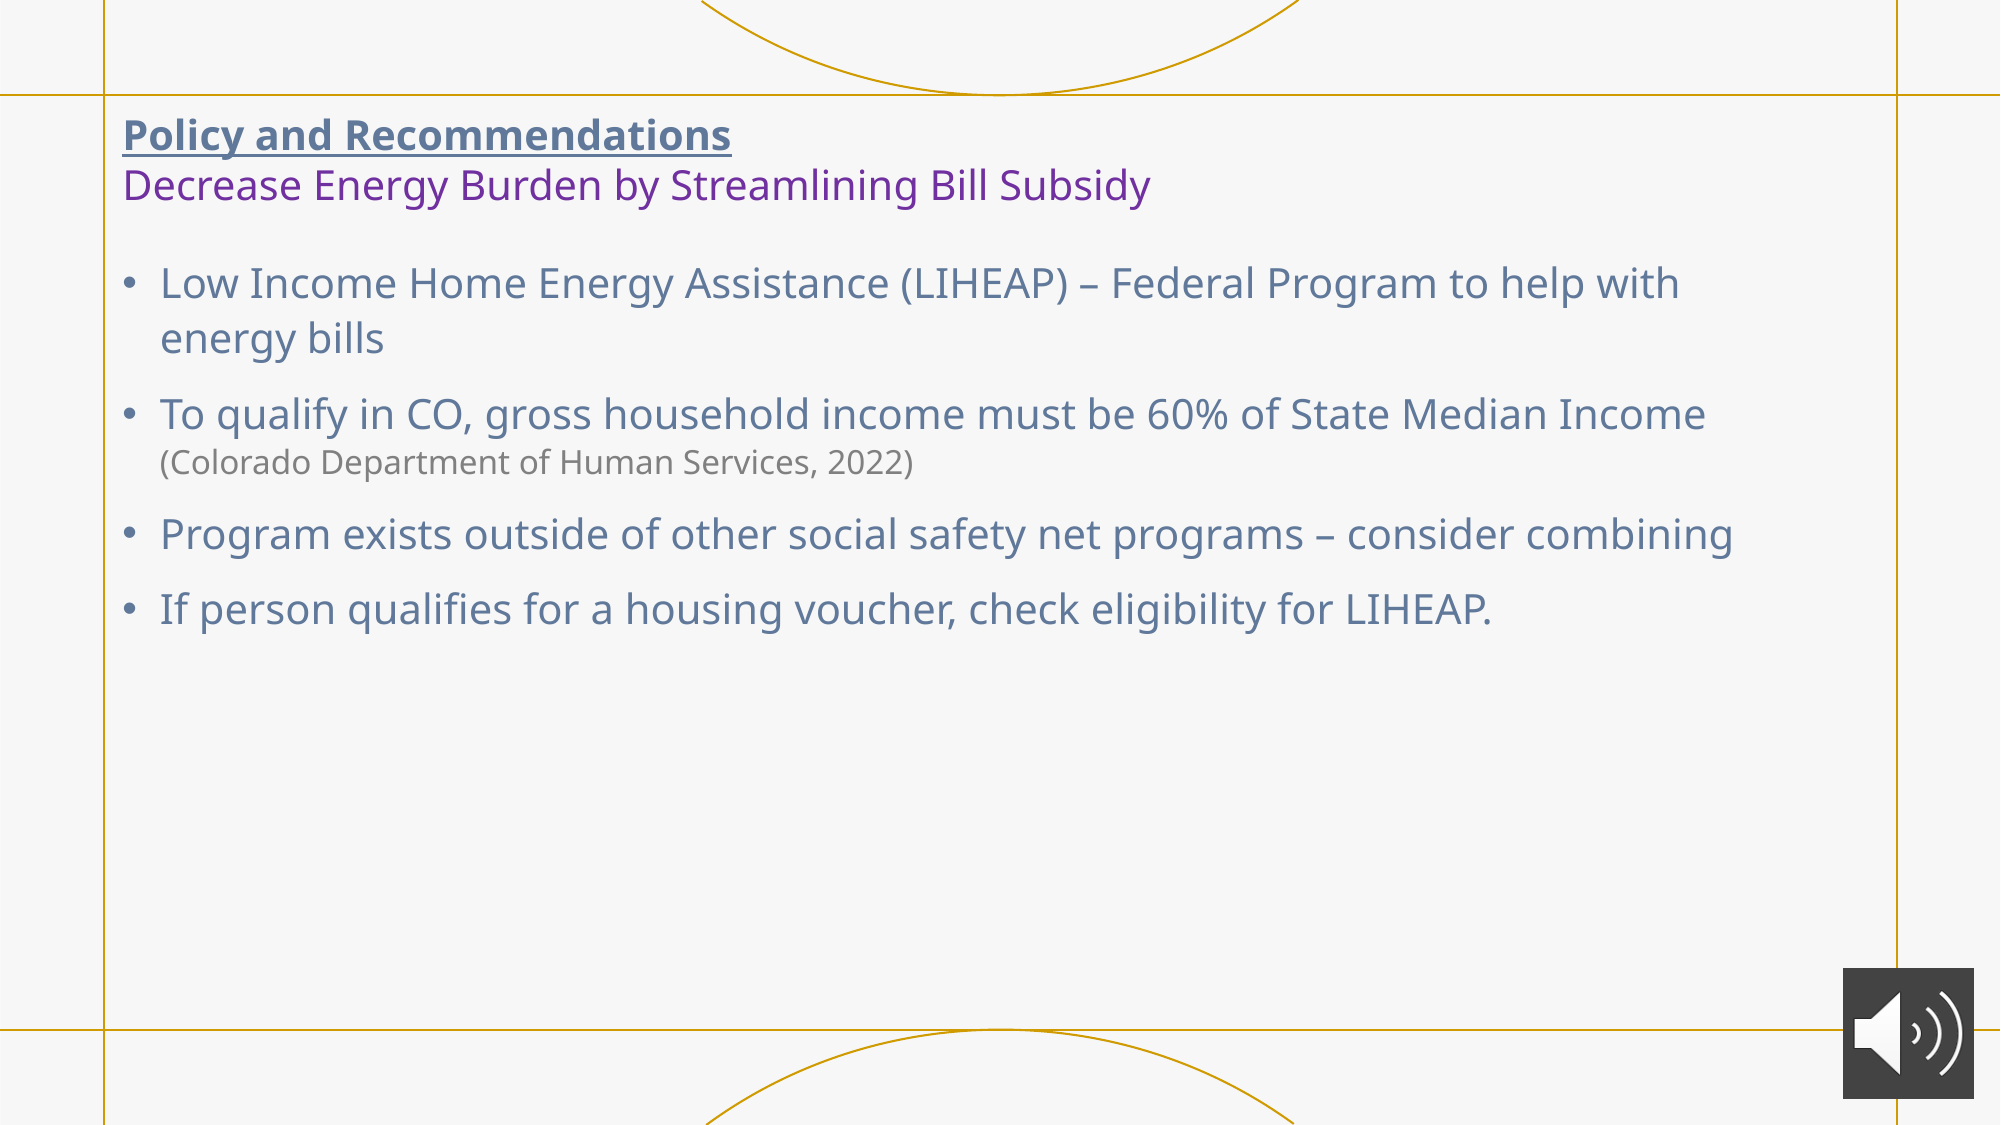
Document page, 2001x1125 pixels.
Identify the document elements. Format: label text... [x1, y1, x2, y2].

title Policy and Recommendations Decrease Energy Burden by Streamlining Bill Subsidy [107, 101, 1833, 217]
picture [1841, 966, 1975, 1100]
list Low Income Home Energy Assistance (LIHEAP) – Federal Program to help with energy bills To qualify in CO, gross household income must be 60% of State Median Income (Colorado Department of Human Services, 2022) Program exists outside of other social safety net programs – consider combining If person qualifies for a housing voucher, check eligibility for LIHEAP. [107, 244, 1833, 923]
